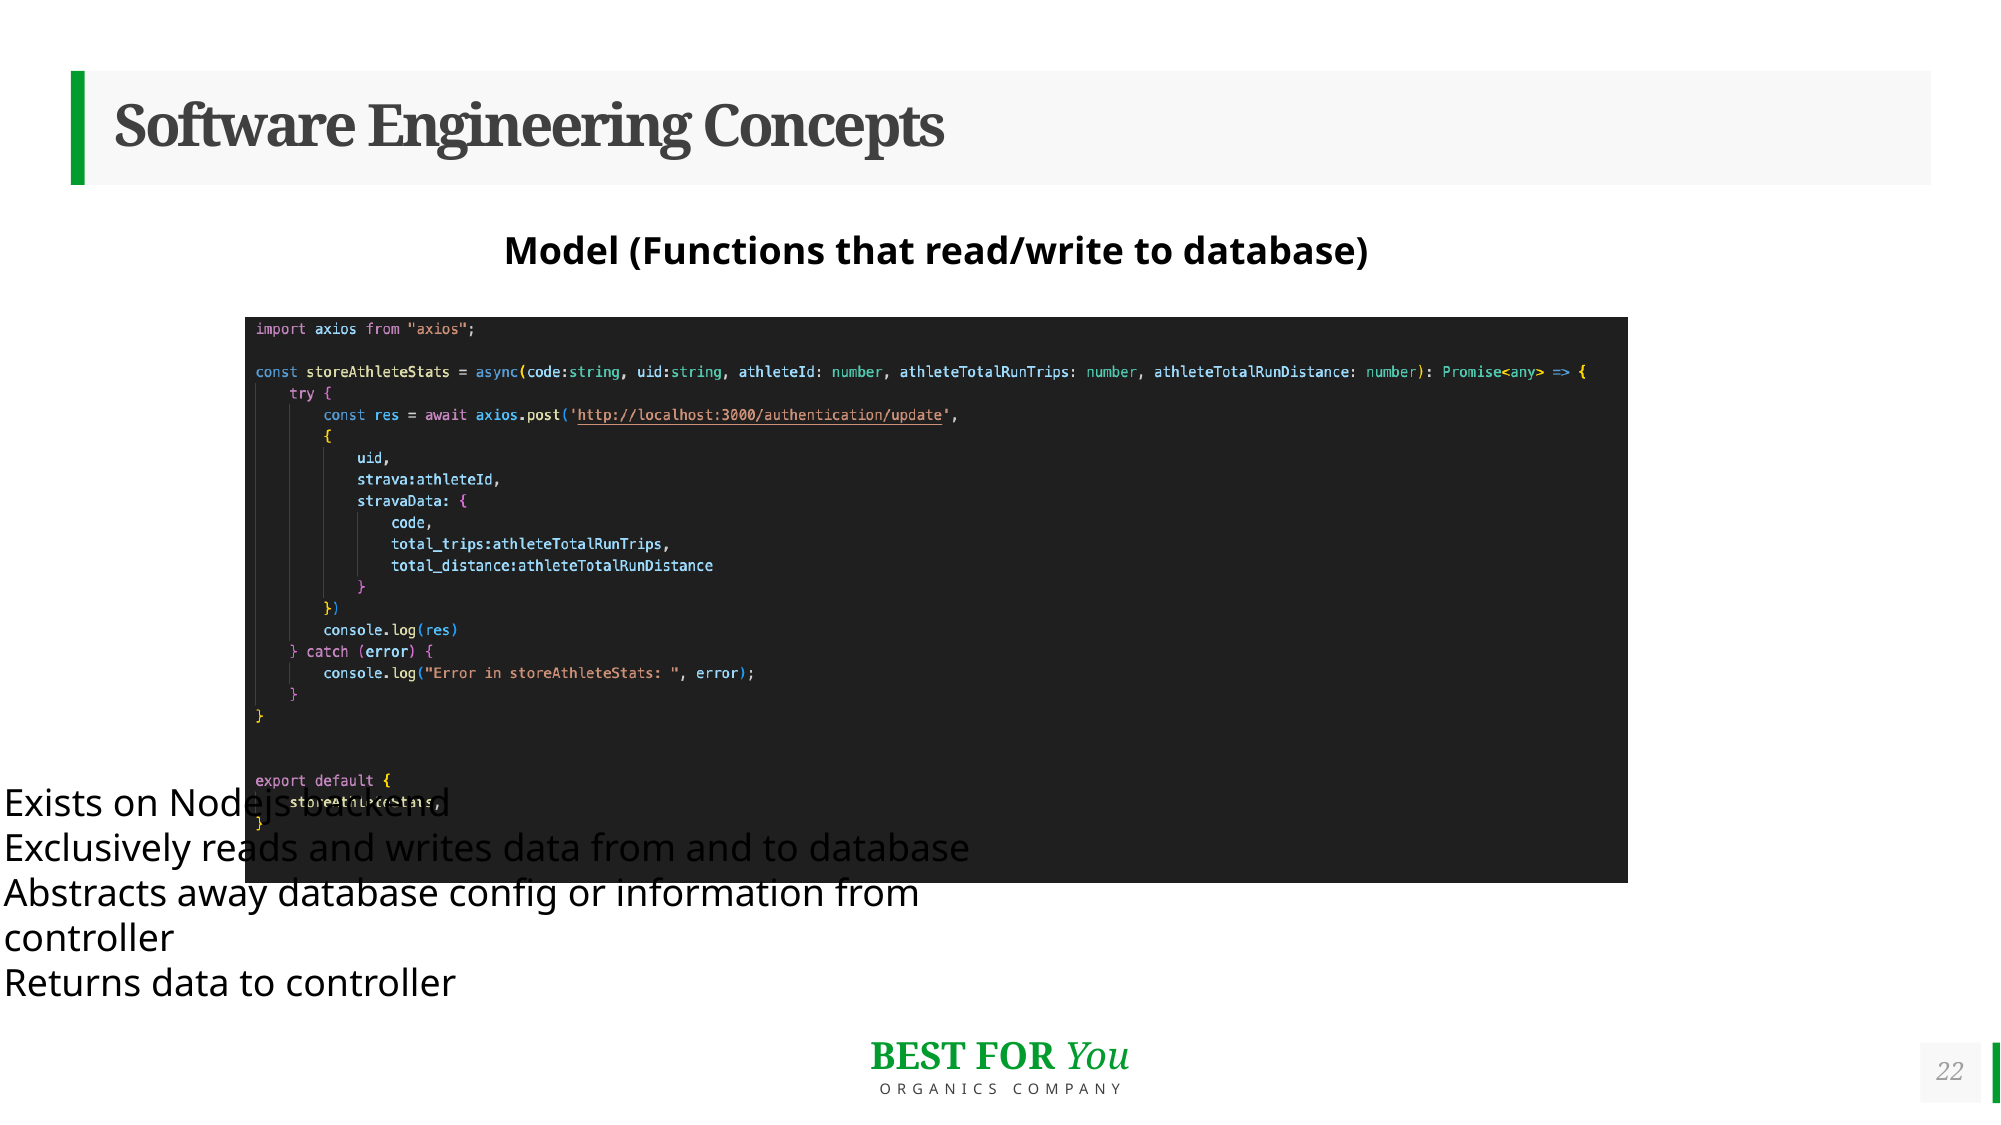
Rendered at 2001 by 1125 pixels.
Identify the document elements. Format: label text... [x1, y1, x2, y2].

text_box Exists on Nodejs backend Exclusively reads and writes data from and to database Abstracts away database config or information from controller Returns data to controller [0, 771, 1043, 1012]
picture [245, 317, 1628, 883]
slide_number 22 [1920, 1042, 1982, 1103]
title Software Engineering Concepts [84, 70, 1932, 185]
text_box Model (Functions that read/write to database) [451, 219, 1422, 280]
